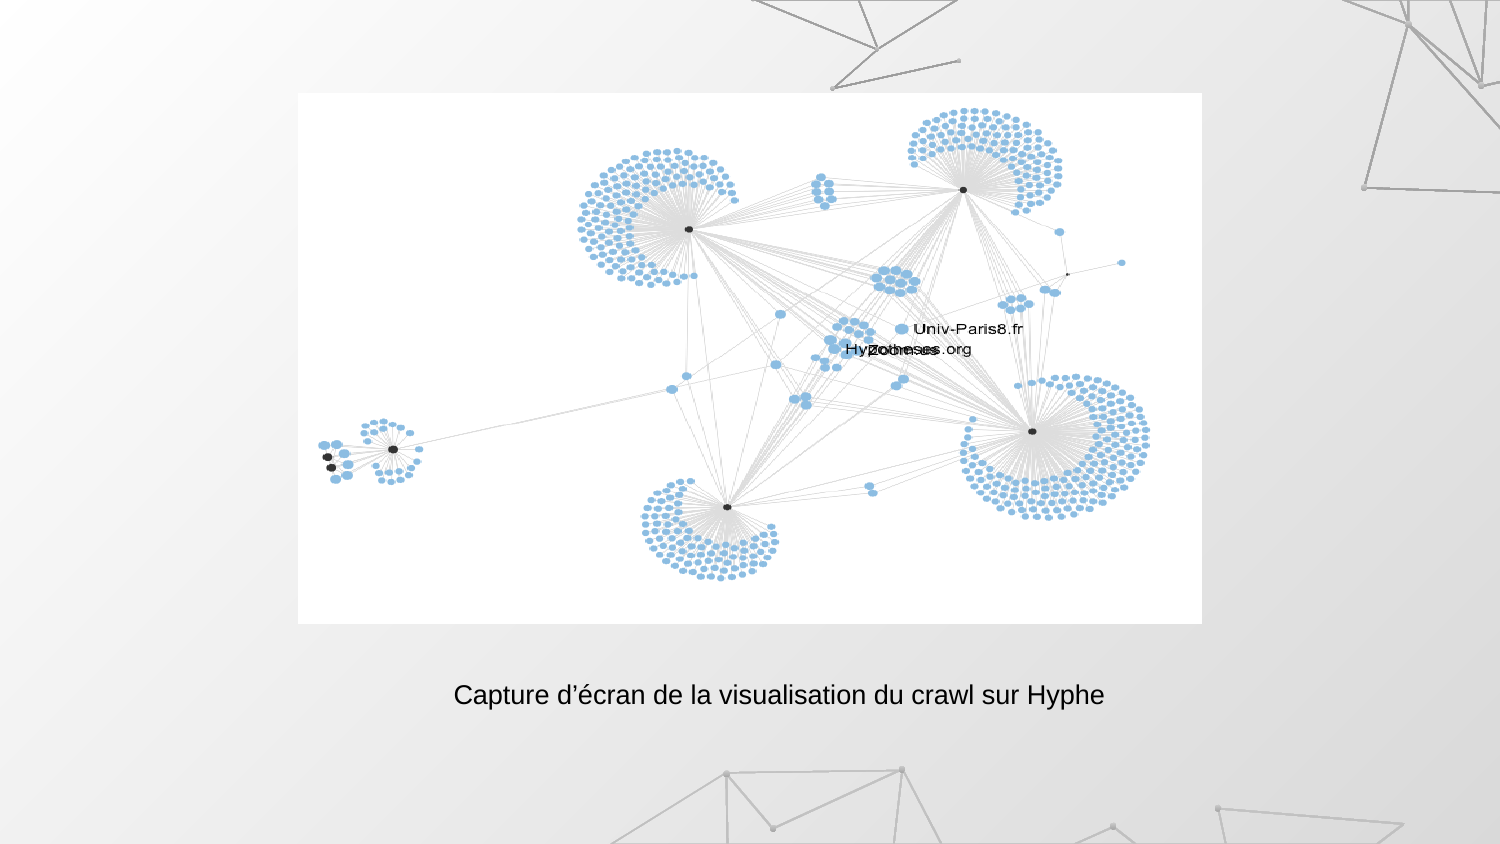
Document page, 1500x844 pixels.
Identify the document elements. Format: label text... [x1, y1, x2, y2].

picture [298, 92, 1202, 625]
text_box Capture d’écran de la visualisation du crawl sur Hyphe [380, 657, 1120, 726]
